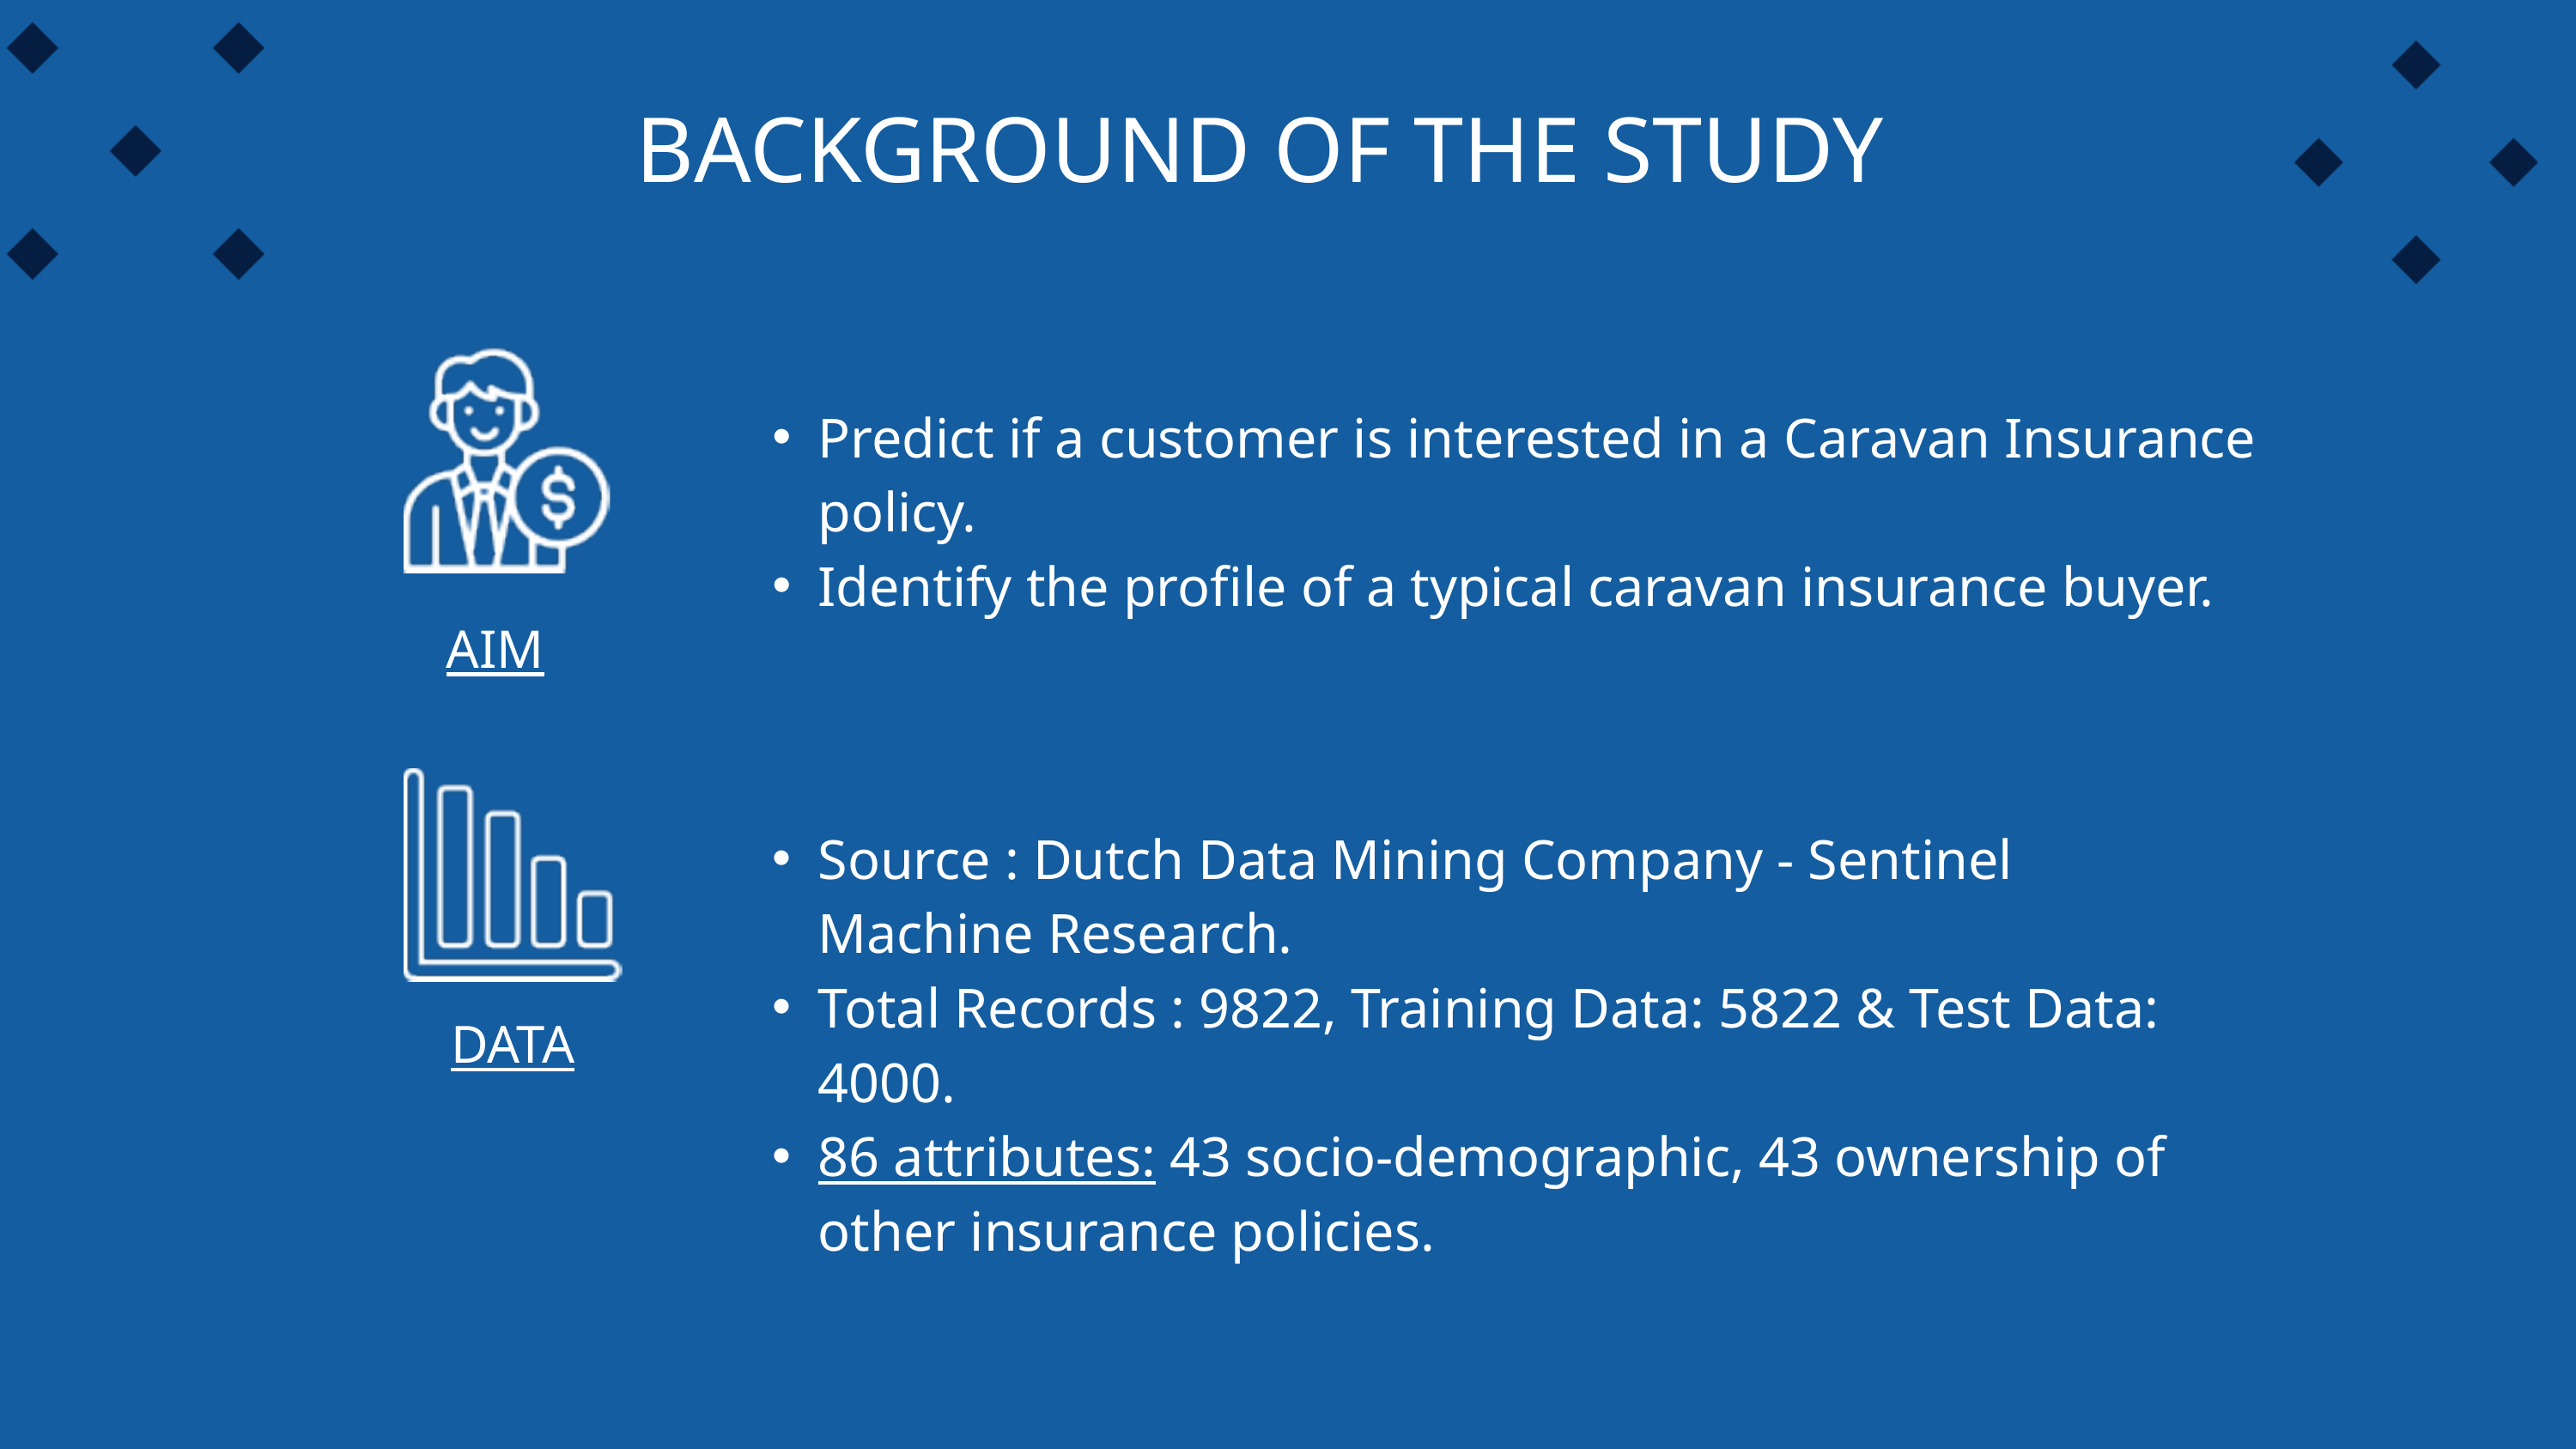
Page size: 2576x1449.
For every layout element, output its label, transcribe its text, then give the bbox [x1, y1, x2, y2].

text_box [404, 346, 611, 573]
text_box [2293, 0, 2576, 403]
text_box Predict if a customer is interested in a Caravan Insurance policy. Identify the profile of a typical caravan insurance buyer. [726, 393, 2295, 617]
text_box BACKGROUND OF THE STUDY [271, 92, 2288, 200]
text_box DATA [233, 1003, 726, 1074]
text_box Source : Dutch Data Mining Company - Sentinel Machine Research. Total Records : 9822, Training Data: 5822 & Test Data: 4000. 86 attributes: 43 socio-demographic, 43 ownership of other insurance policies. [726, 815, 2230, 1337]
text_box [404, 768, 623, 982]
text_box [0, 0, 265, 280]
text_box AIM [264, 606, 726, 679]
